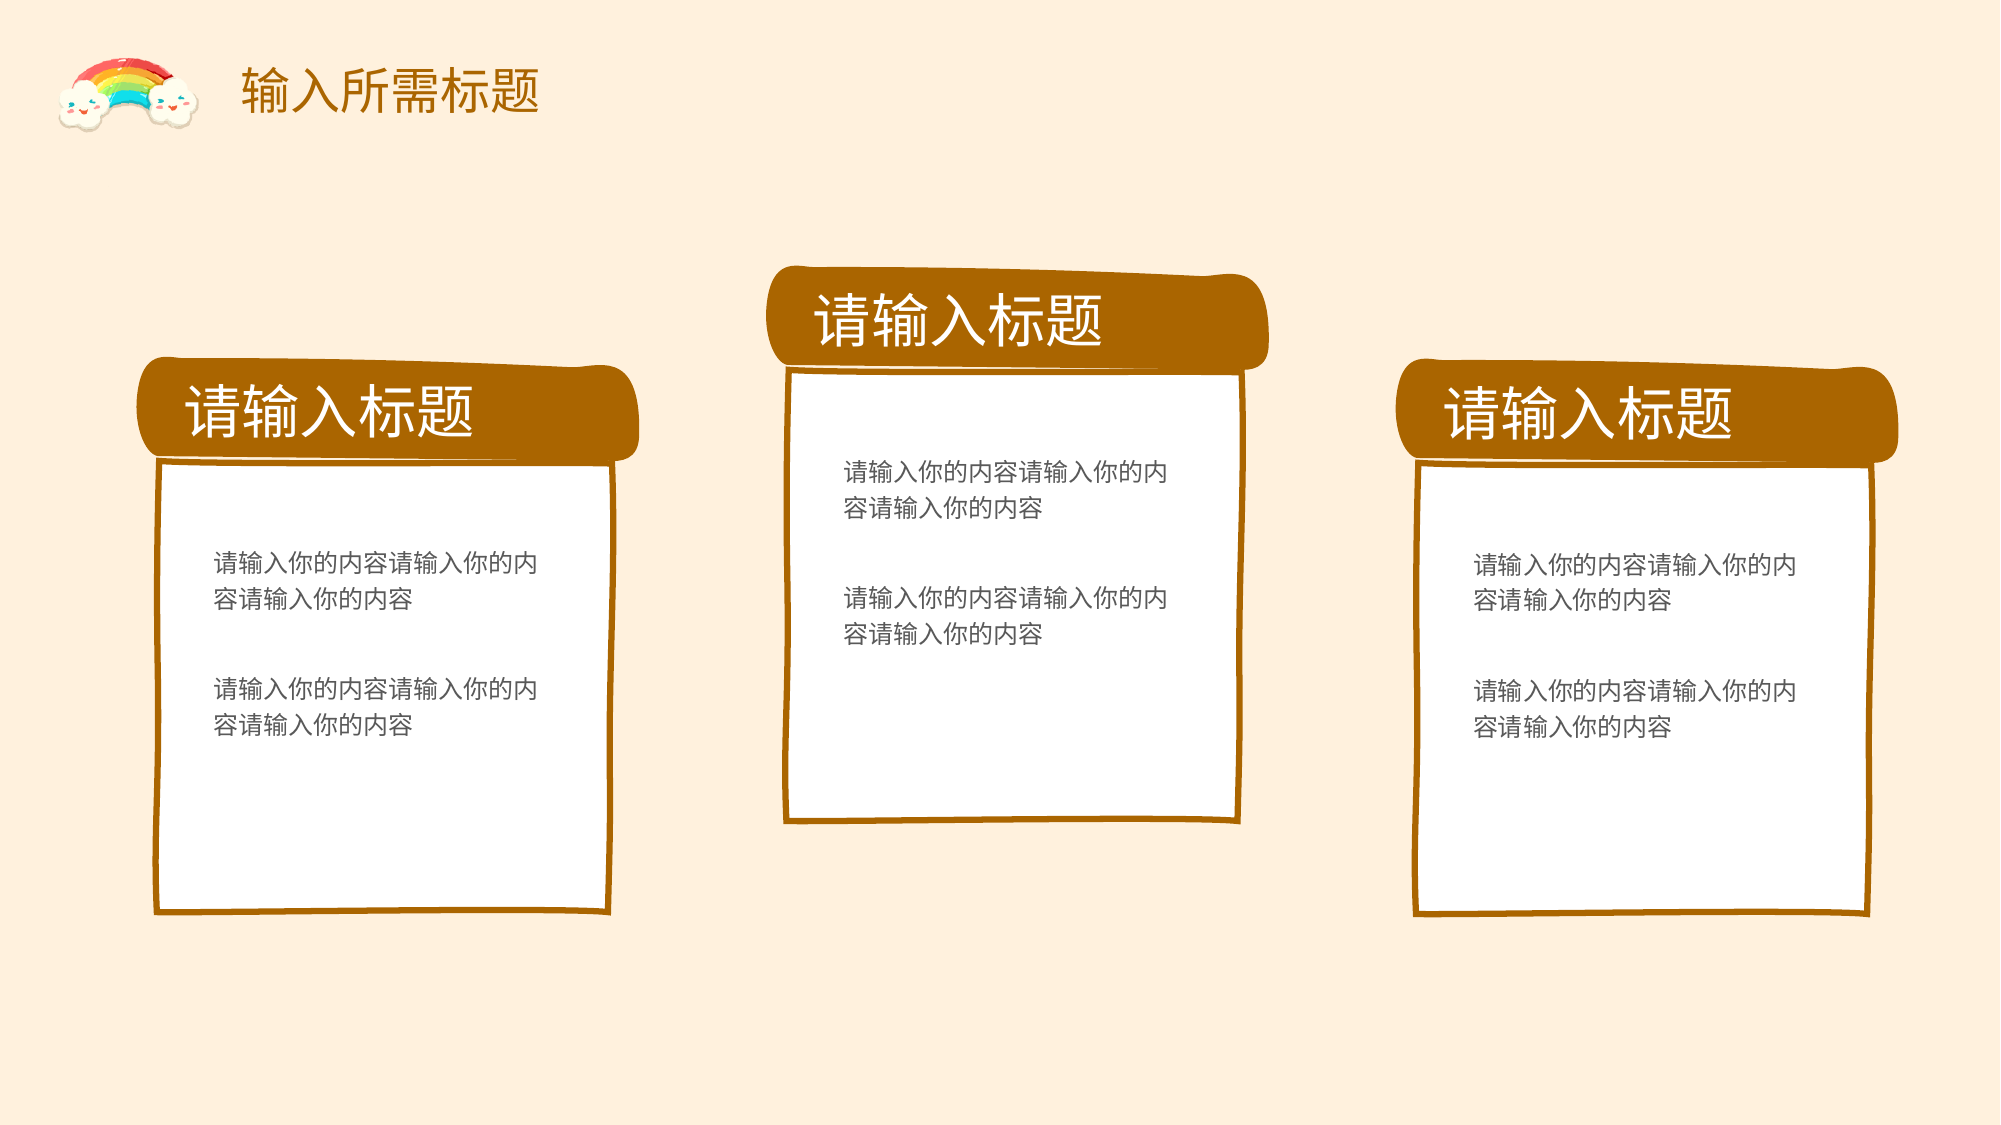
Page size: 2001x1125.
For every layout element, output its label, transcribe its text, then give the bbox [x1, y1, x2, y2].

text_box 输入所需标题 [225, 51, 786, 127]
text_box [136, 356, 640, 913]
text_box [1395, 358, 1899, 915]
picture [24, 0, 226, 191]
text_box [766, 265, 1269, 822]
